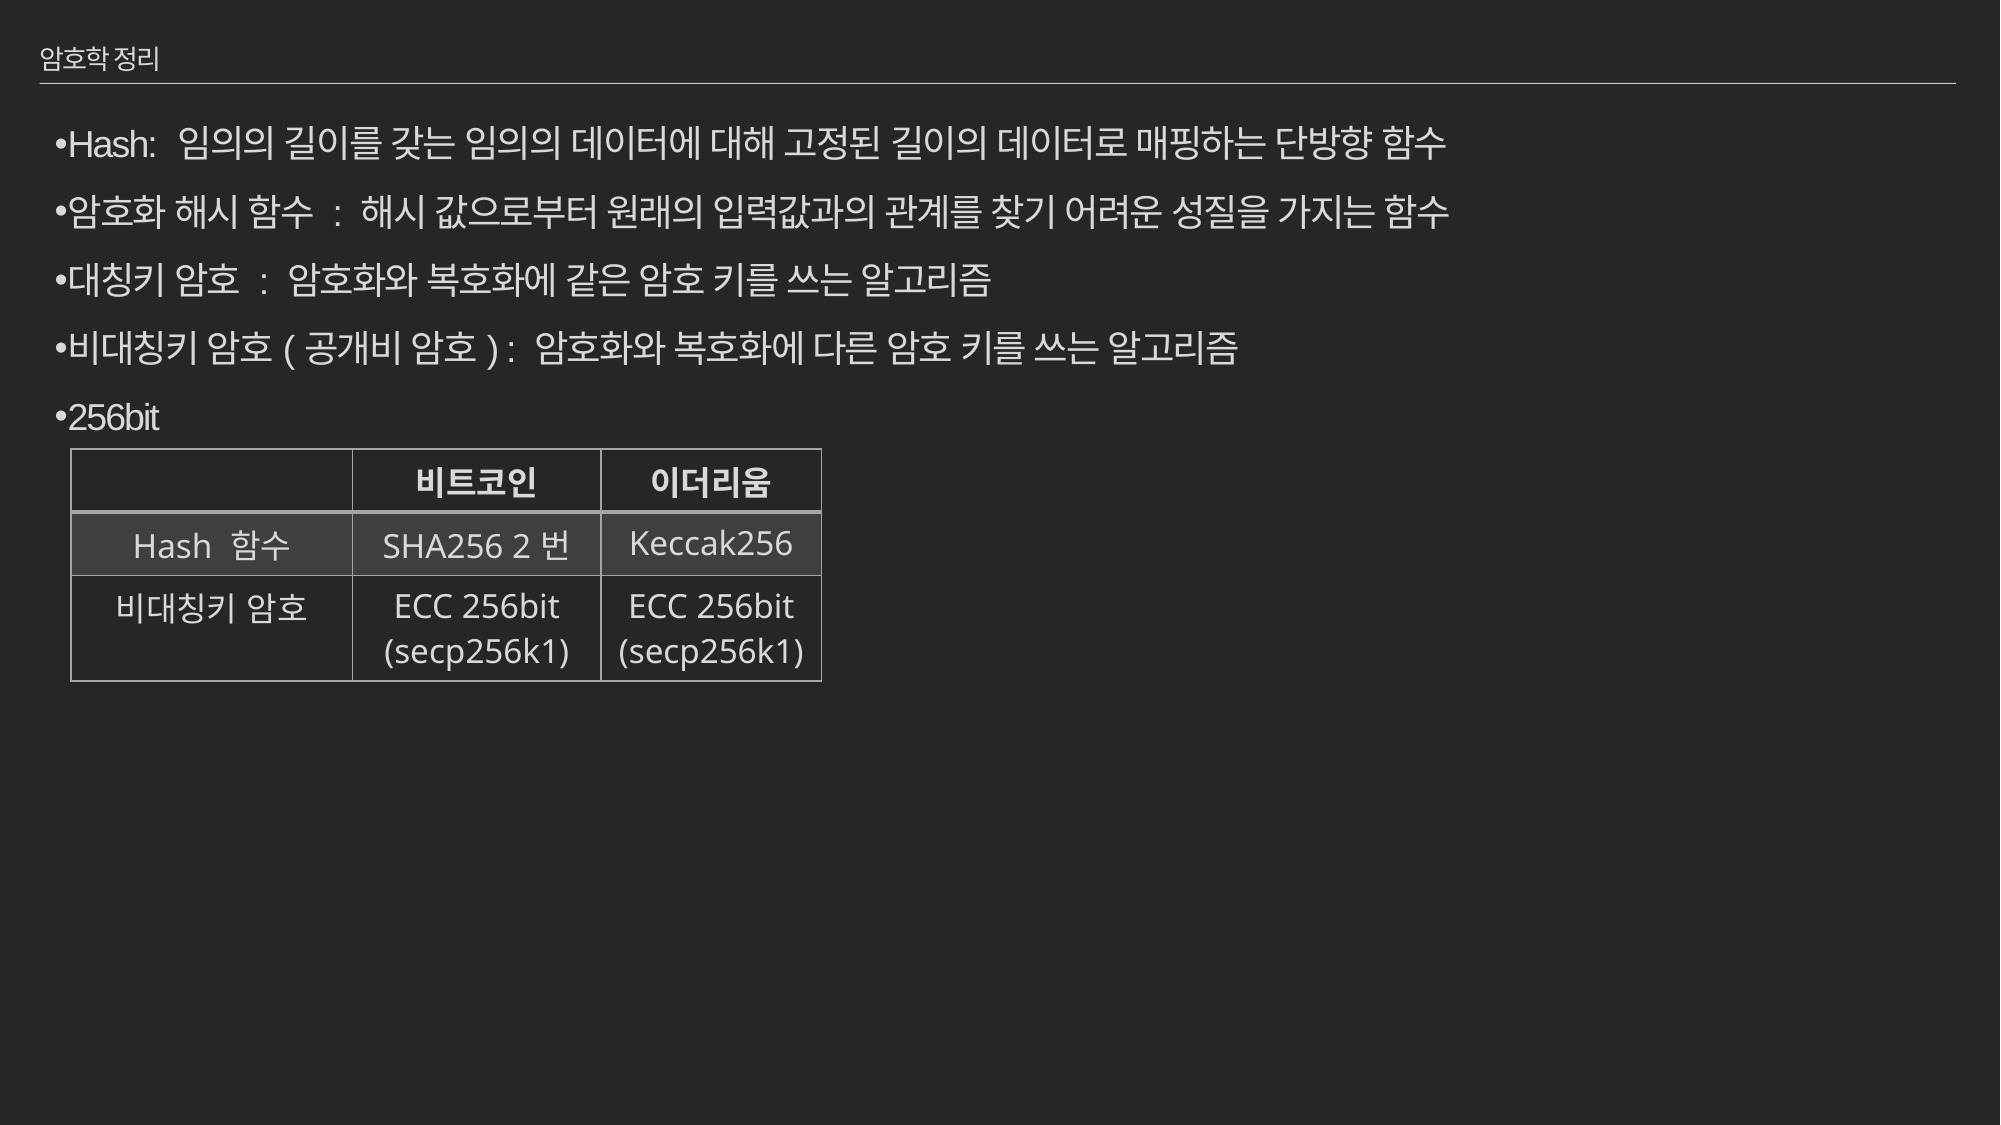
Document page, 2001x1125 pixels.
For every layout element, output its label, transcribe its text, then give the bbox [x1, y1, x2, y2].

table_cell ECC 256bit (secp256k1) [353, 576, 600, 680]
title 암호학 정리 [39, 31, 1961, 84]
table_header [72, 450, 352, 510]
table_header 비트코인 [353, 450, 600, 510]
table_cell Keccak256 [602, 514, 821, 575]
table_header 이더리움 [602, 450, 821, 510]
table_cell SHA256 2번 [353, 514, 600, 575]
table_cell Hash 함수 [72, 514, 352, 575]
table_cell ECC 256bit (secp256k1) [602, 576, 821, 680]
table_cell 비대칭키 암호 [72, 576, 352, 680]
list Hash: 임의의 길이를 갖는 임의의 데이터에 대해 고정된 길이의 데이터로 매핑하는 단방향 함수 암호화 해시 함수 : 해시 값으로부터 원래의 입력값과의 관계를 찾기 어려운 성질을 가지는 함수 대칭키 암호 : 암호화와 복호화에 같은 암호 키를 쓰는 알고리즘 비대칭키 암호(공개비 암호) : 암호화와 복호화에 다른 암호 키를 쓰는 알고리즘 256bit [39, 110, 1765, 1100]
